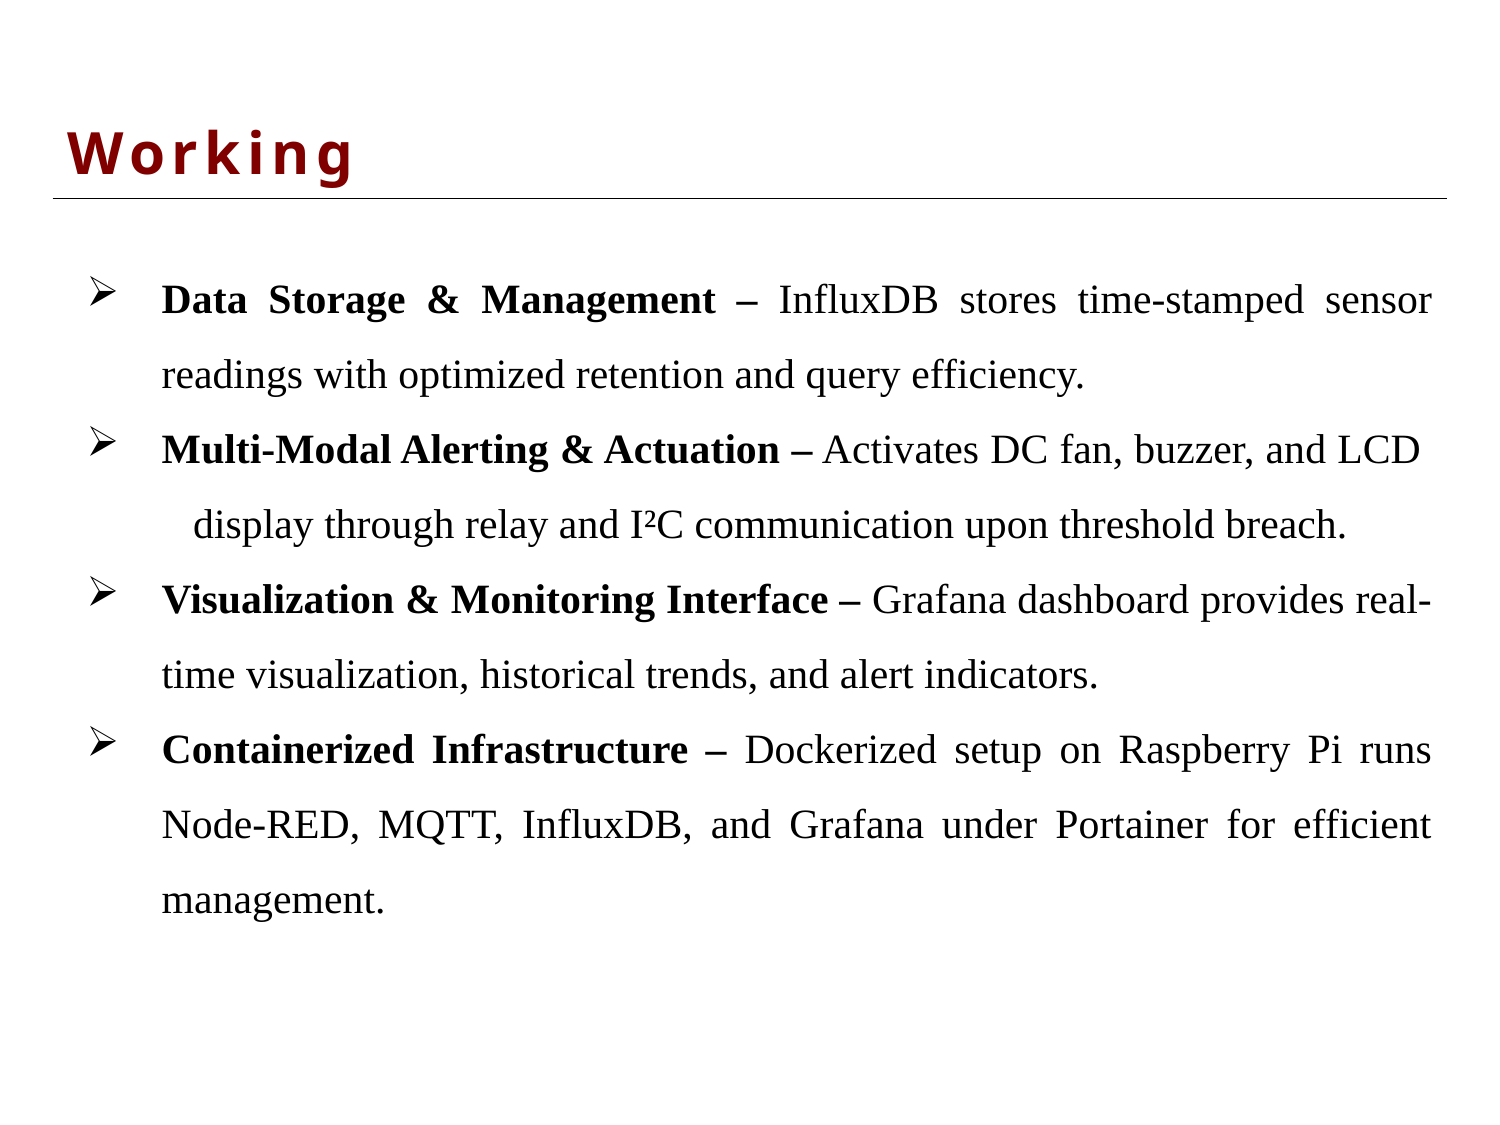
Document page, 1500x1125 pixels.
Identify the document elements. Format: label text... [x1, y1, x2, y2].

text_box Data Storage & Management – InfluxDB stores time-stamped sensor readings with optimized retention and query efficiency. Multi-Modal Alerting & Actuation – Activates DC fan, buzzer, and LCD display through relay and I²C communication upon threshold breach. Visualization & Monitoring Interface – Grafana dashboard provides real-time visualization, historical trends, and alert indicators. Containerized Infrastructure – Dockerized setup on Raspberry Pi runs Node-RED, MQTT, InfluxDB, and Grafana under Portainer for efficient management. [52, 239, 1448, 929]
text_box Working [52, 104, 1448, 194]
